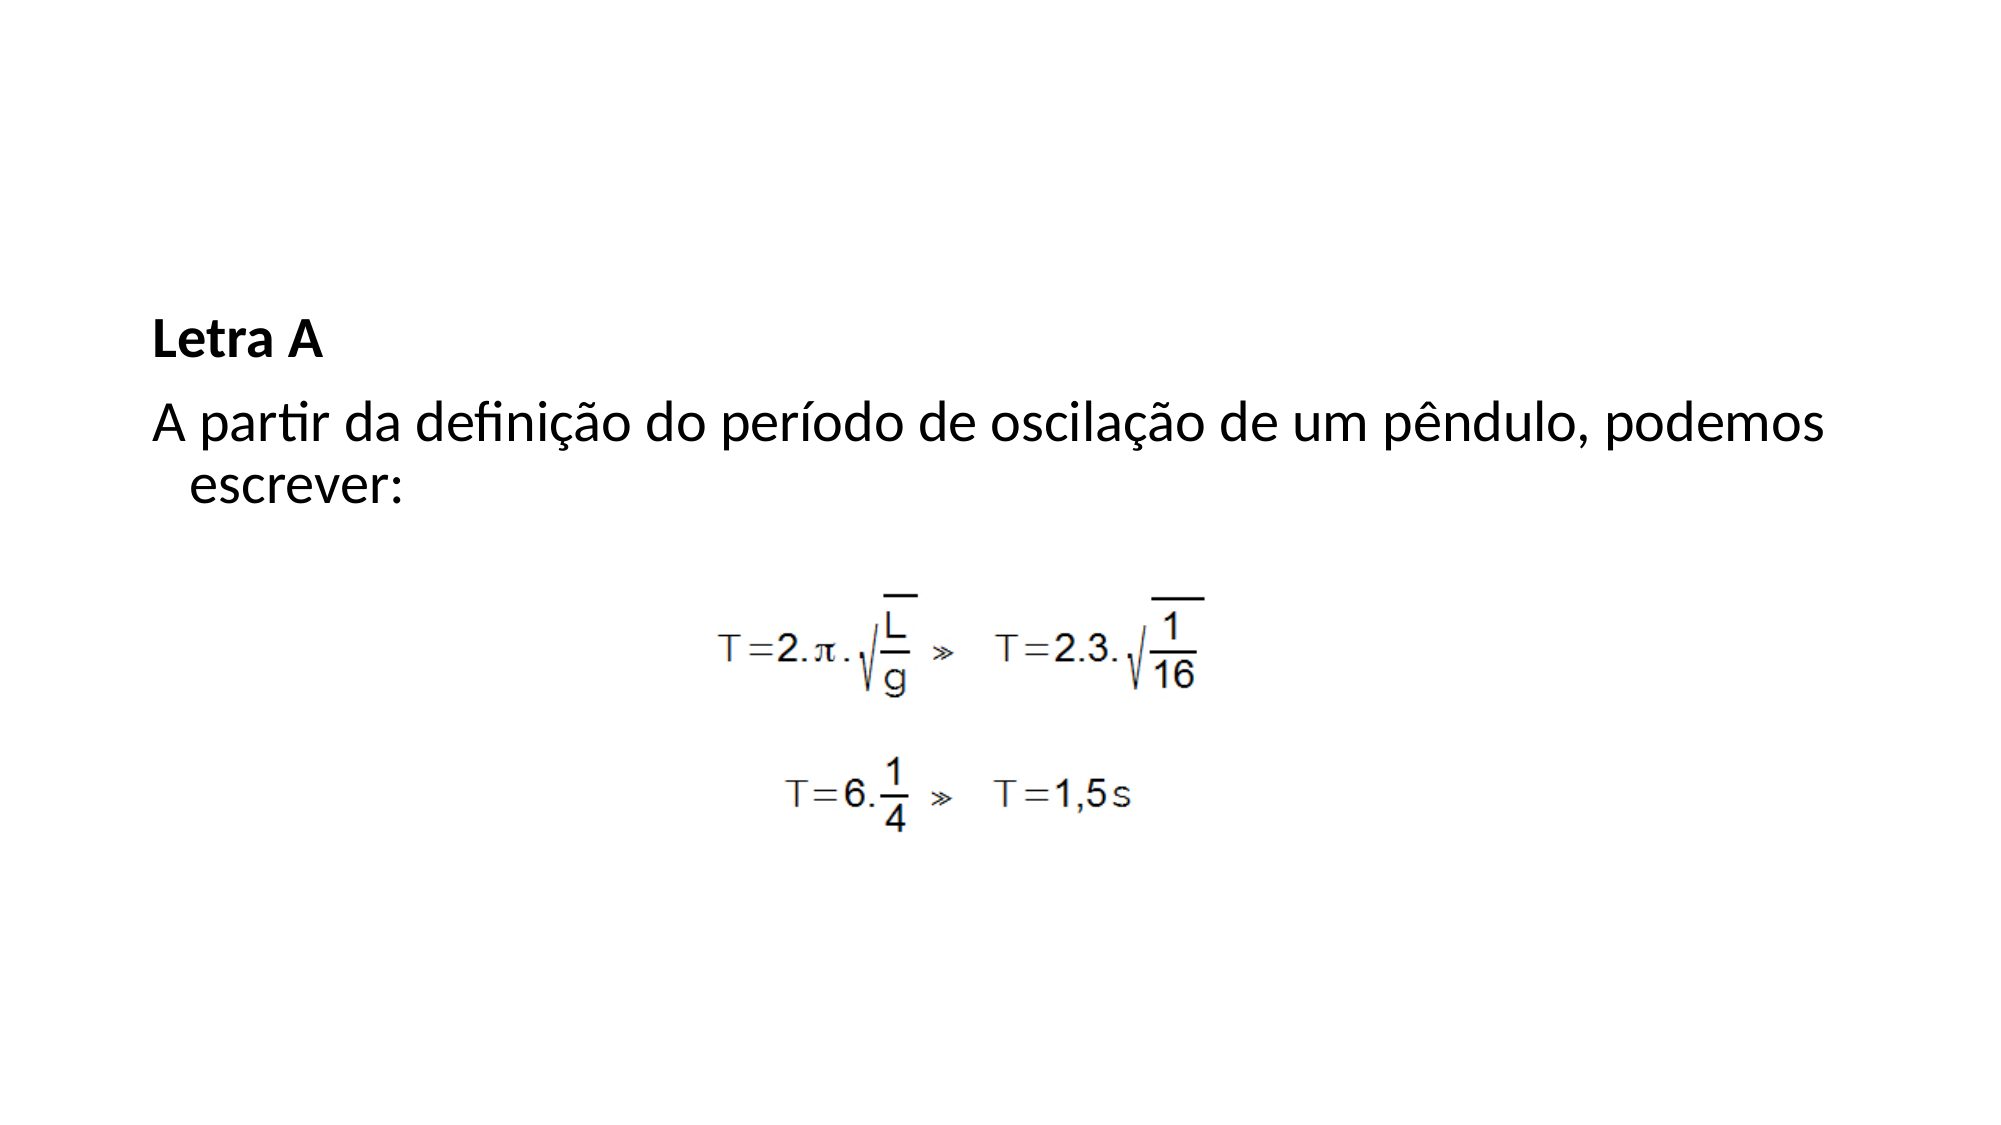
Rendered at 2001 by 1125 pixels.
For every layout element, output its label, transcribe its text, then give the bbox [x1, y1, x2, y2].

picture [716, 574, 1208, 840]
list Letra A A partir da definição do período de oscilação de um pêndulo, podemos escrever: [137, 299, 1863, 1014]
